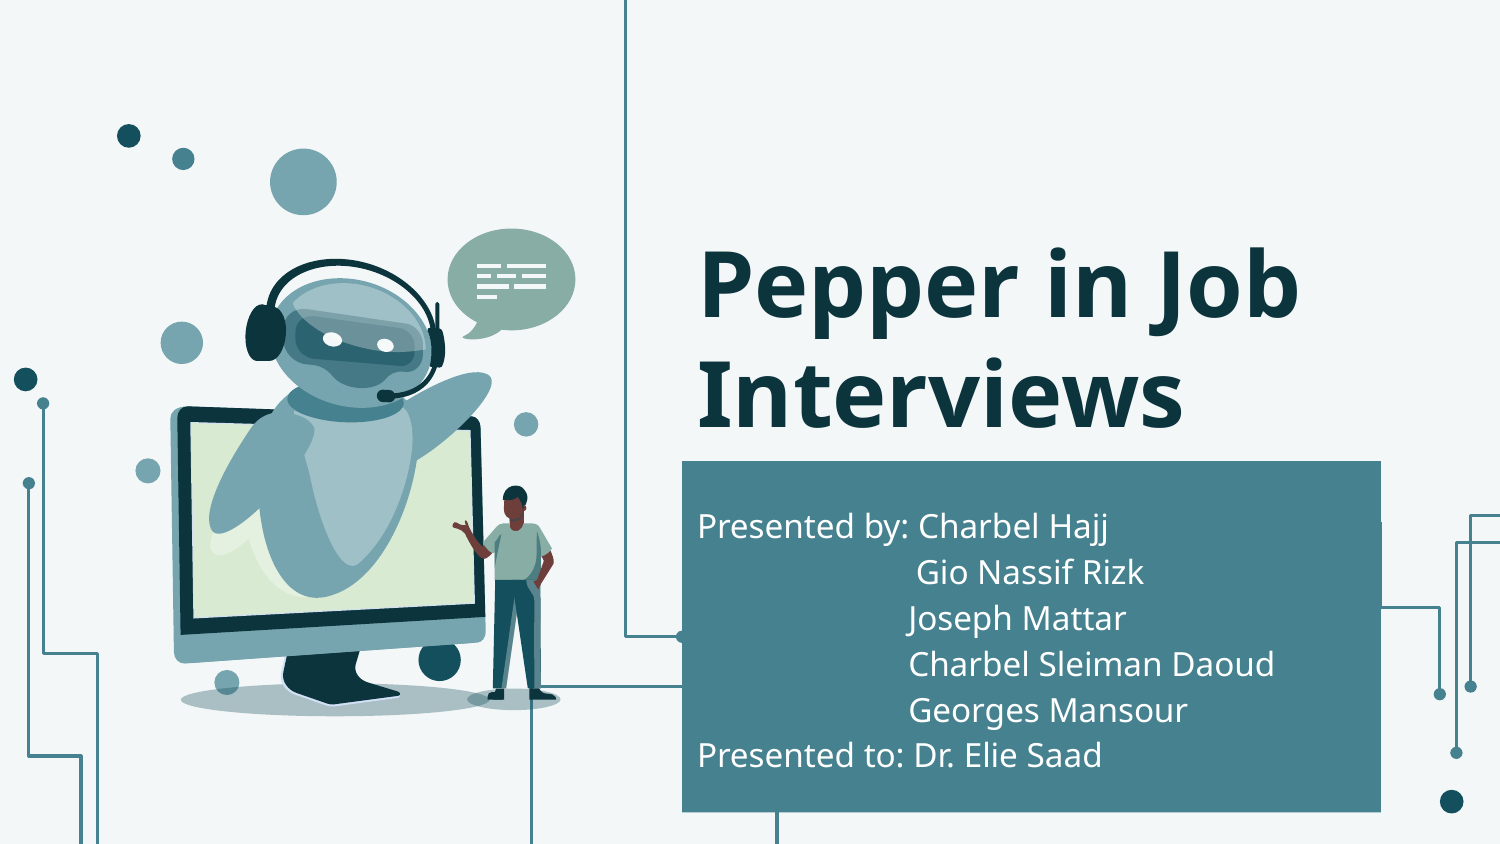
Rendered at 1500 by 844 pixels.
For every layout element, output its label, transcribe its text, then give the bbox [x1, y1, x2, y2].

subtitle Presented by: Charbel Hajj Gio Nassif Rizk Joseph Mattar Charbel Sleiman Daoud Georges Mansour Presented to: Dr. Elie Saad [682, 461, 1381, 813]
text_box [580, 222, 1040, 281]
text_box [116, 123, 576, 717]
title Pepper in Job Interviews [682, 174, 1381, 461]
